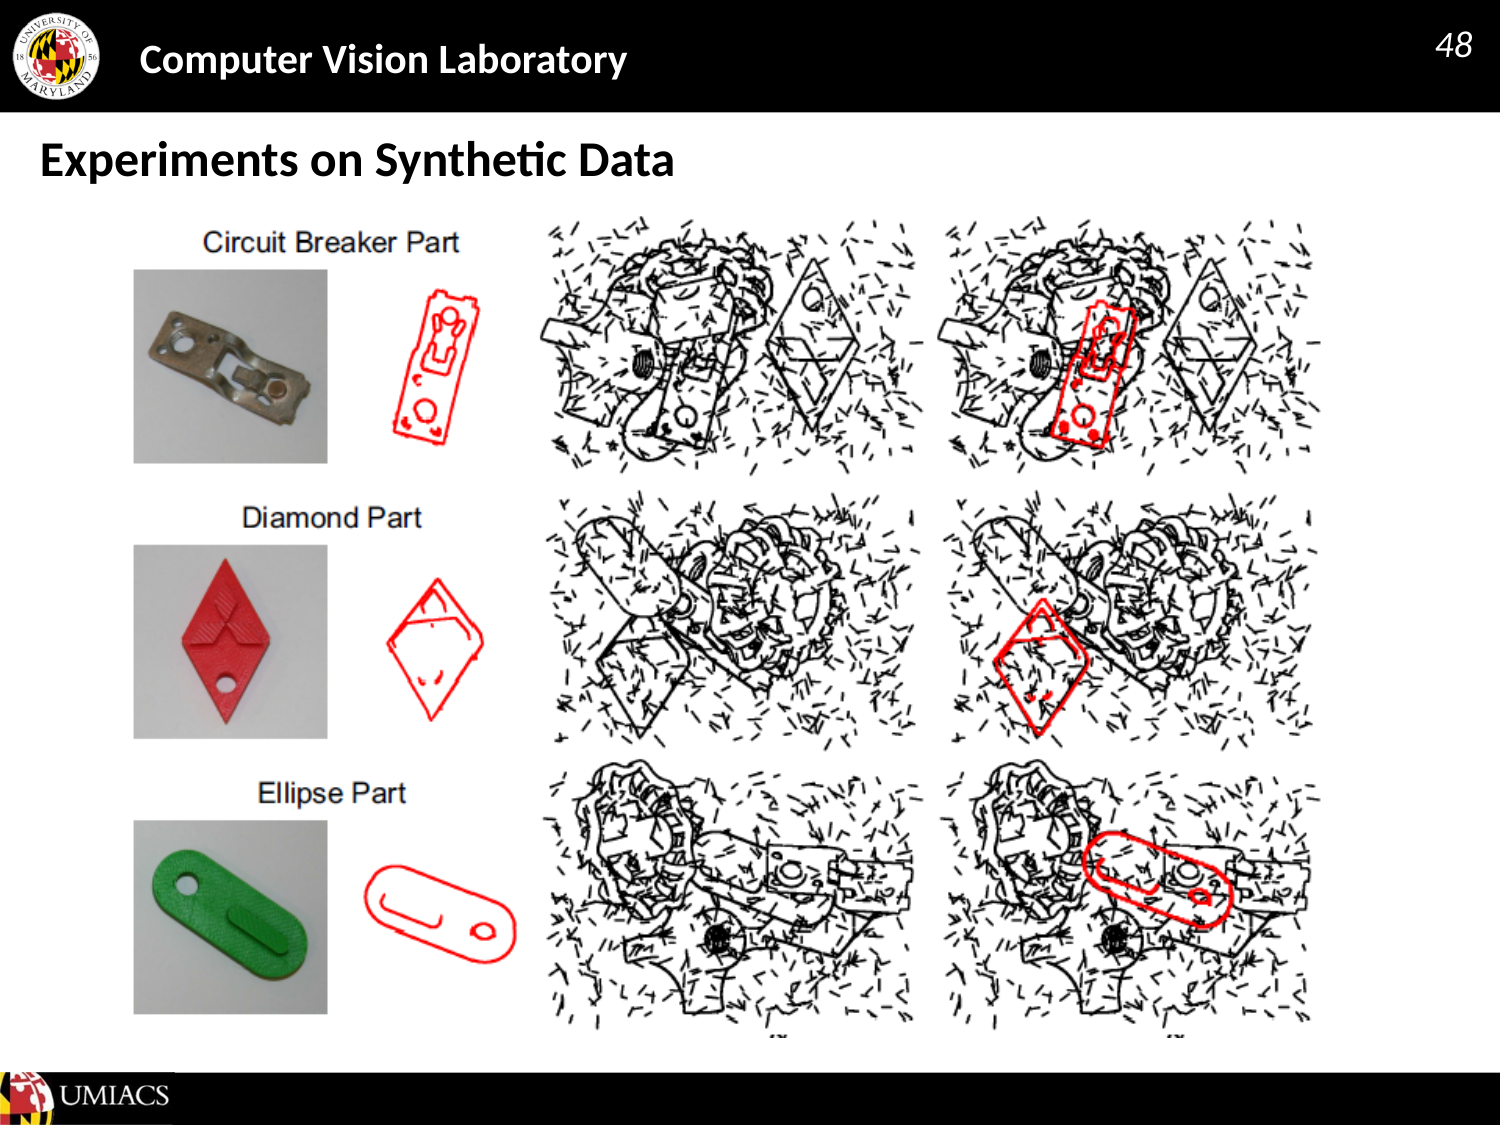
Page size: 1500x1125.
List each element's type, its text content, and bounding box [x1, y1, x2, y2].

picture [12, 12, 100, 100]
picture [112, 215, 1327, 1038]
picture [0, 1072, 172, 1125]
title Experiments on Synthetic Data [24, 112, 1301, 201]
slide_number 48 [1174, 12, 1488, 88]
